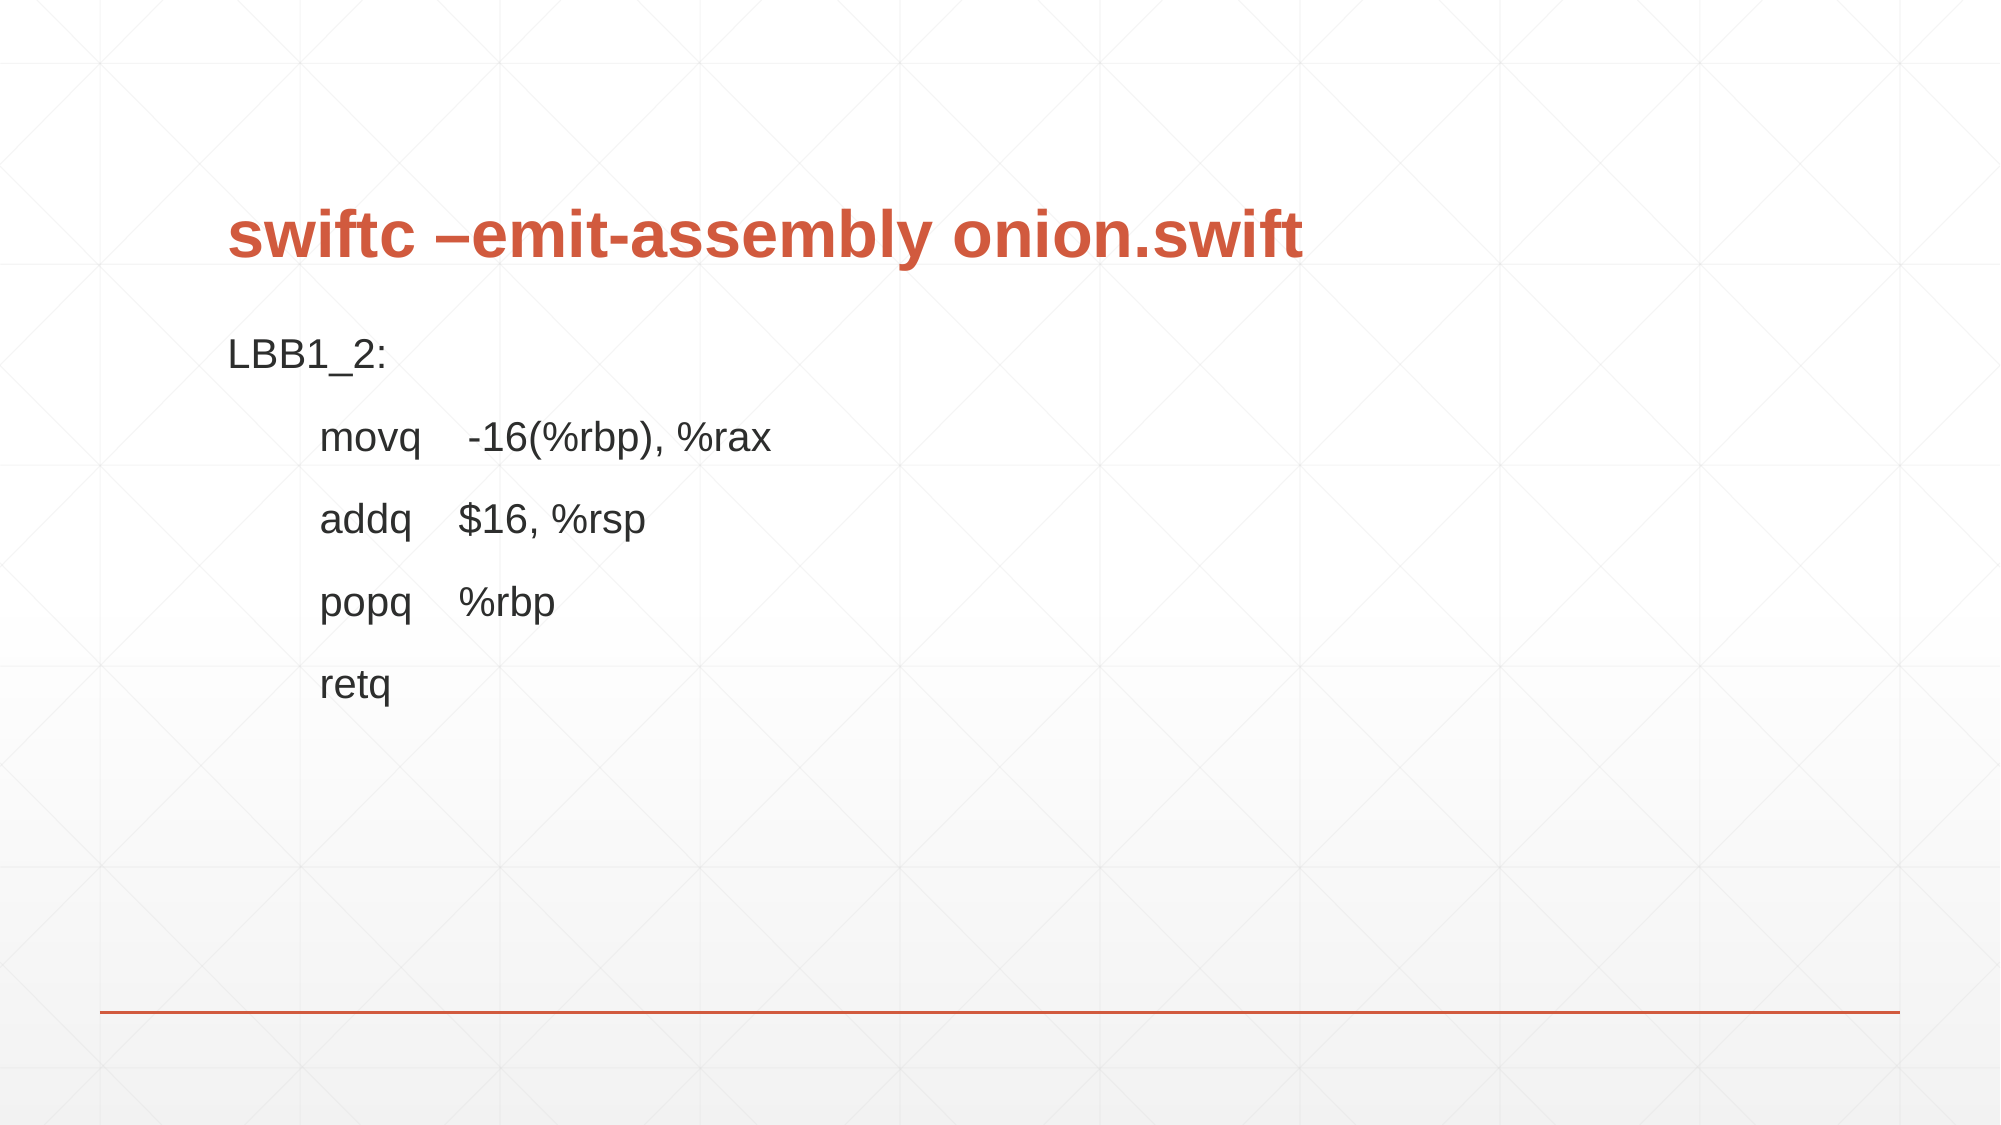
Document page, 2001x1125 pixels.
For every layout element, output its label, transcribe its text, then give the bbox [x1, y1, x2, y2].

title swiftc –emit-assembly onion.swift [212, 91, 1788, 279]
list LBB1_2: movq -16(%rbp), %rax addq $16, %rsp popq %rbp retq [212, 324, 1788, 950]
